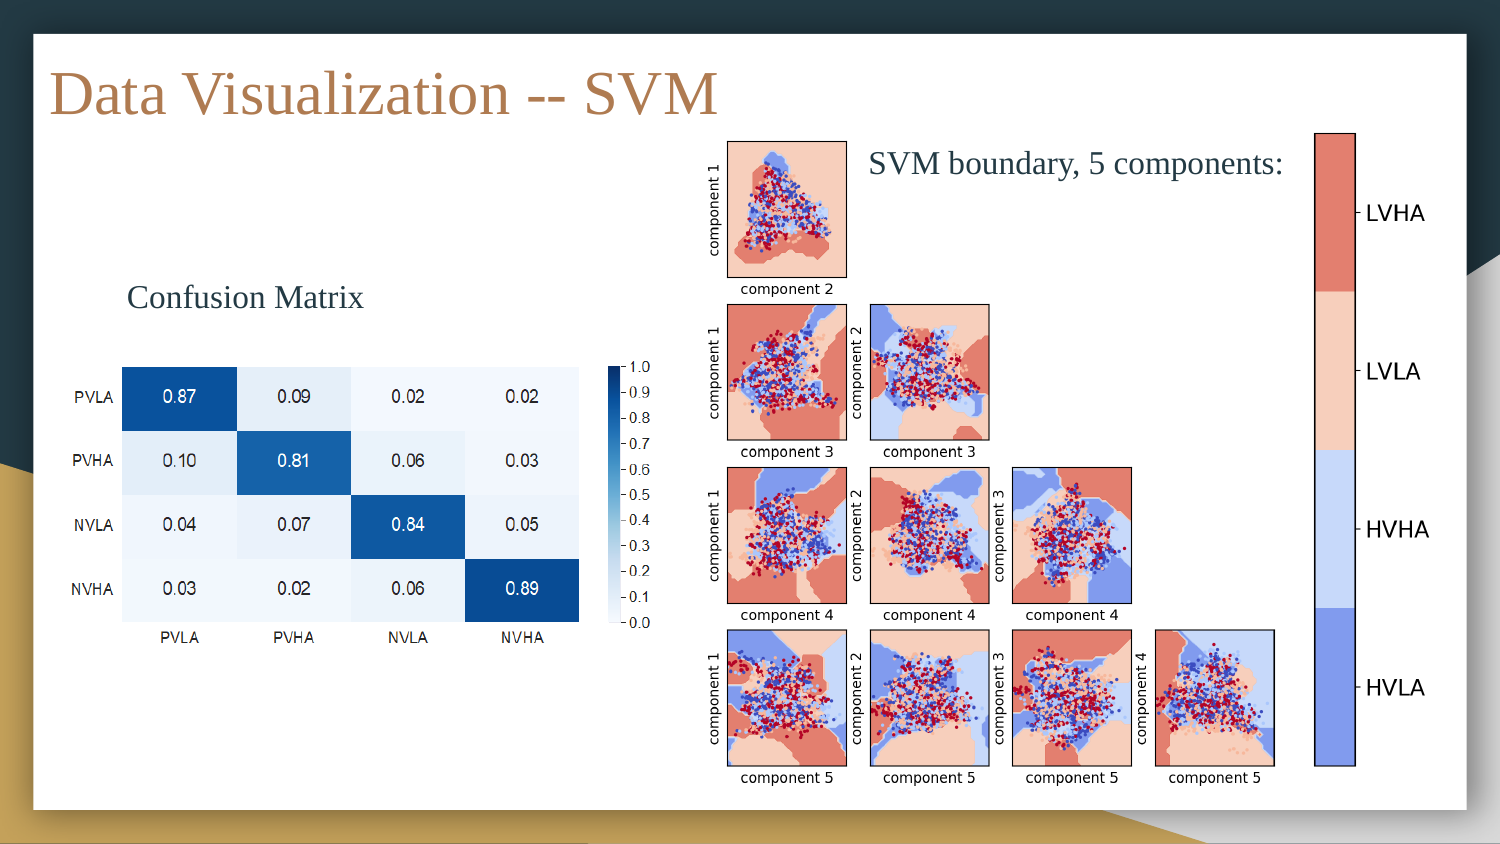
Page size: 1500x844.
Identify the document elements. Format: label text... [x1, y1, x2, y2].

title Data Visualization -- SVM [34, 36, 1266, 194]
picture [701, 119, 1437, 800]
list Confusion Matrix [111, 254, 563, 328]
picture [68, 342, 654, 665]
